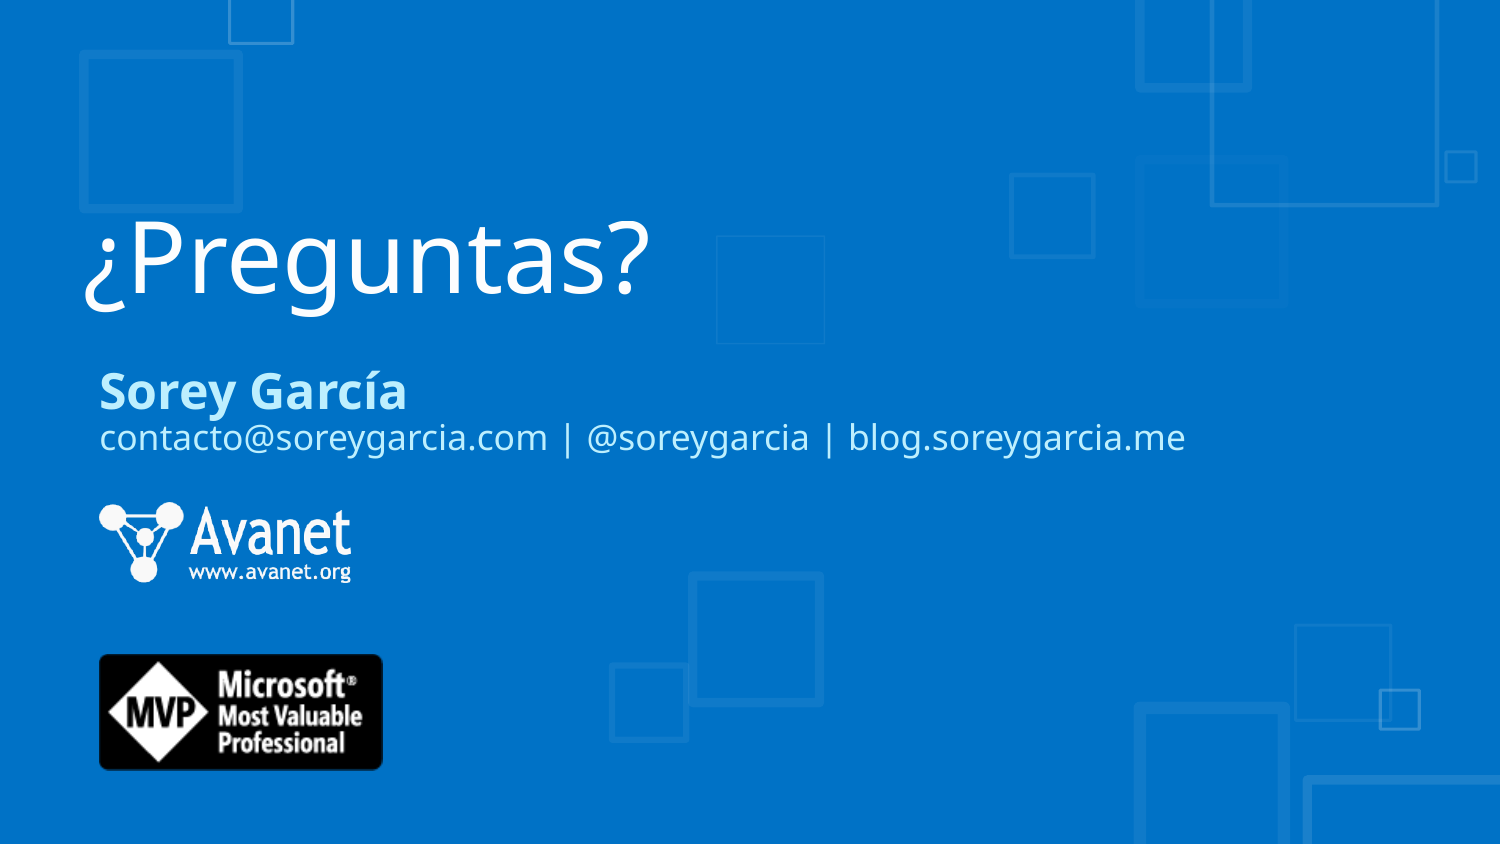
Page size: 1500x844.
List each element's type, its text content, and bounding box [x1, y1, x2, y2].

picture [99, 654, 383, 771]
list Sorey García contacto@soreygarcia.com | @soreygarcia | blog.soreygarcia.me [99, 365, 1360, 428]
title ¿Preguntas? [83, 206, 1344, 316]
picture [99, 502, 351, 583]
